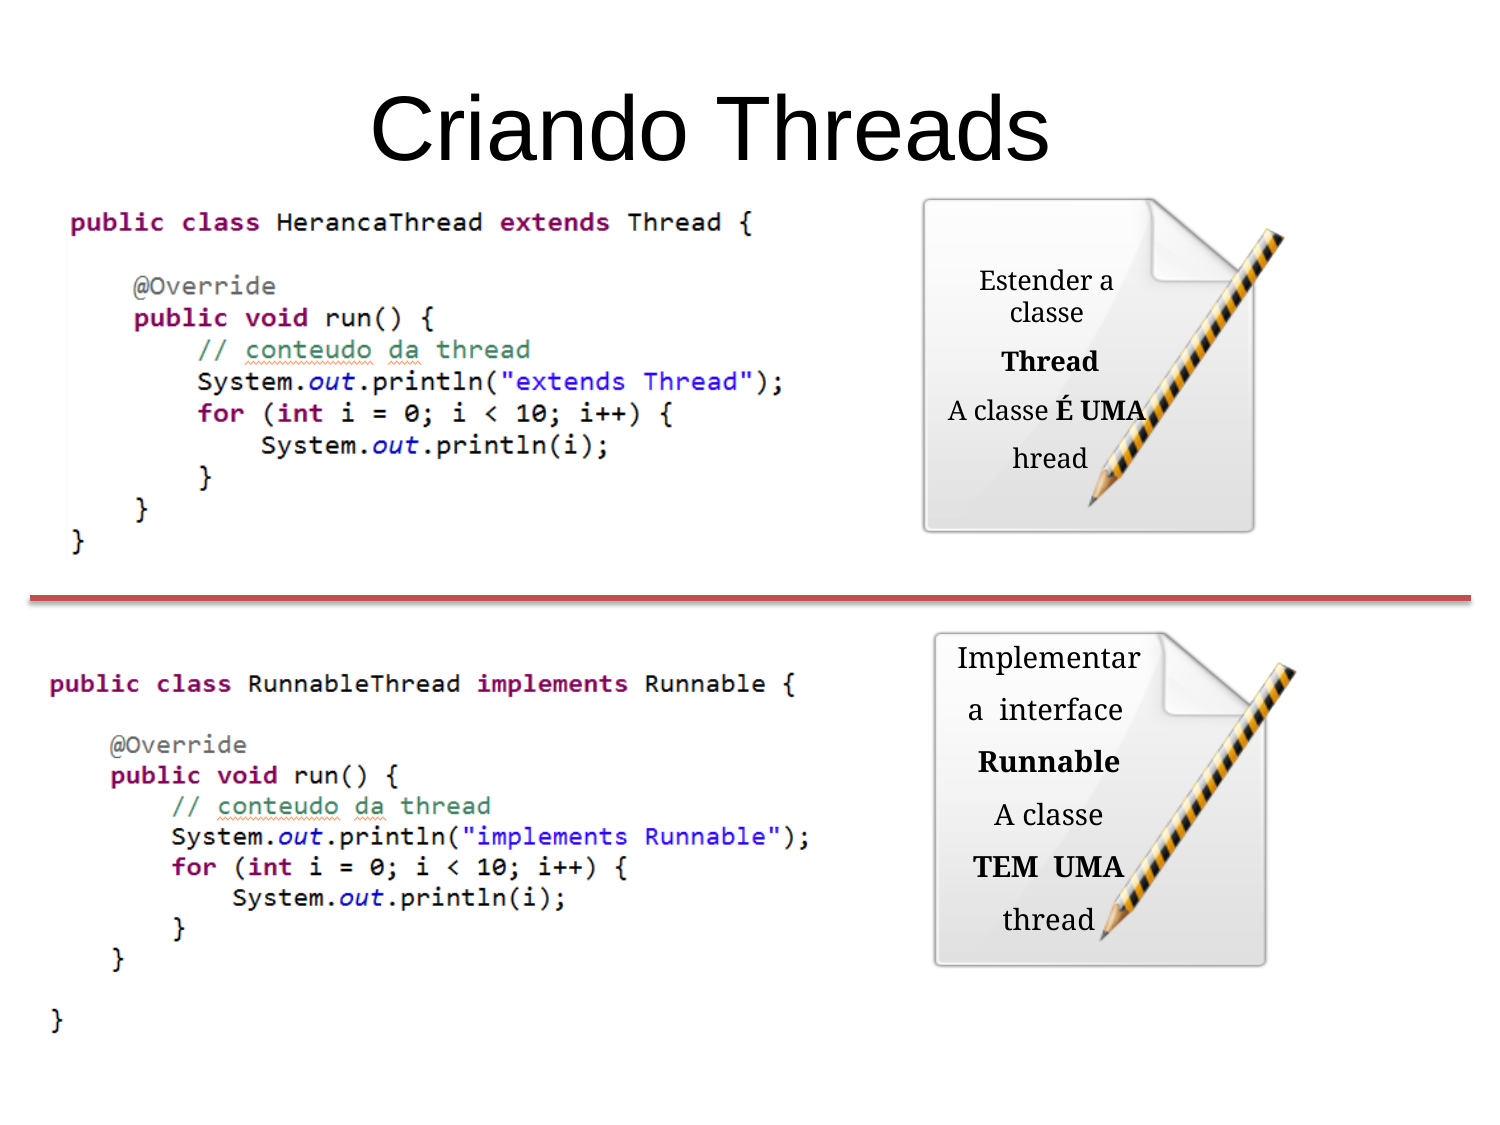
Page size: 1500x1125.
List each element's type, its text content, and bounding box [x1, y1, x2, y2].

text_box [66, 218, 782, 560]
text_box Estender a classe Thread A classe É UMA hread [942, 244, 1151, 475]
text_box [867, 175, 1313, 551]
text_box [48, 985, 816, 1037]
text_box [23, 593, 1477, 985]
title Criando Threads [66, 27, 1354, 218]
